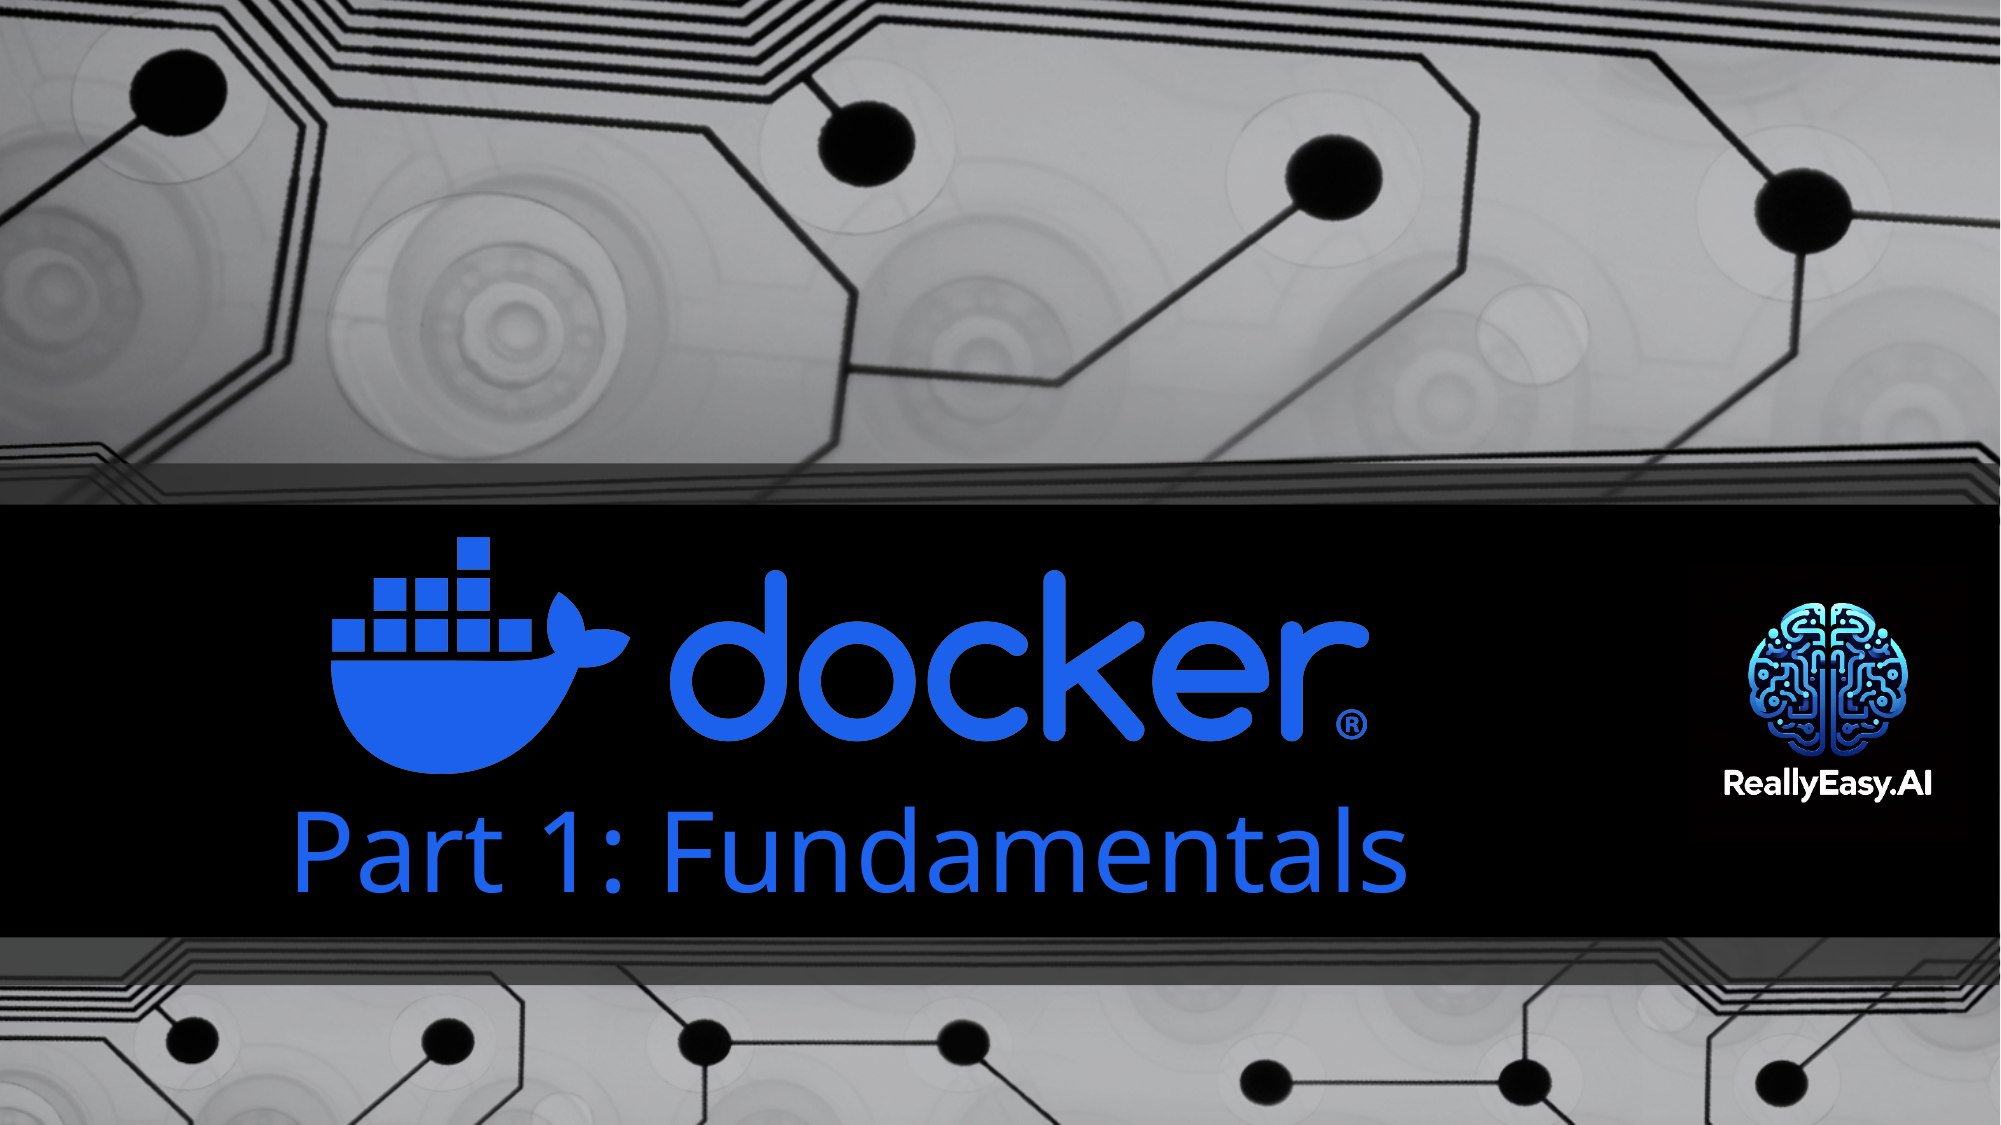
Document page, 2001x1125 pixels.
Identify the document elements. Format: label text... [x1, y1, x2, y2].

picture [331, 537, 1369, 774]
picture [0, 0, 2001, 1125]
title Part 1: Fundamentals [0, 512, 1700, 925]
picture [1687, 562, 1969, 844]
